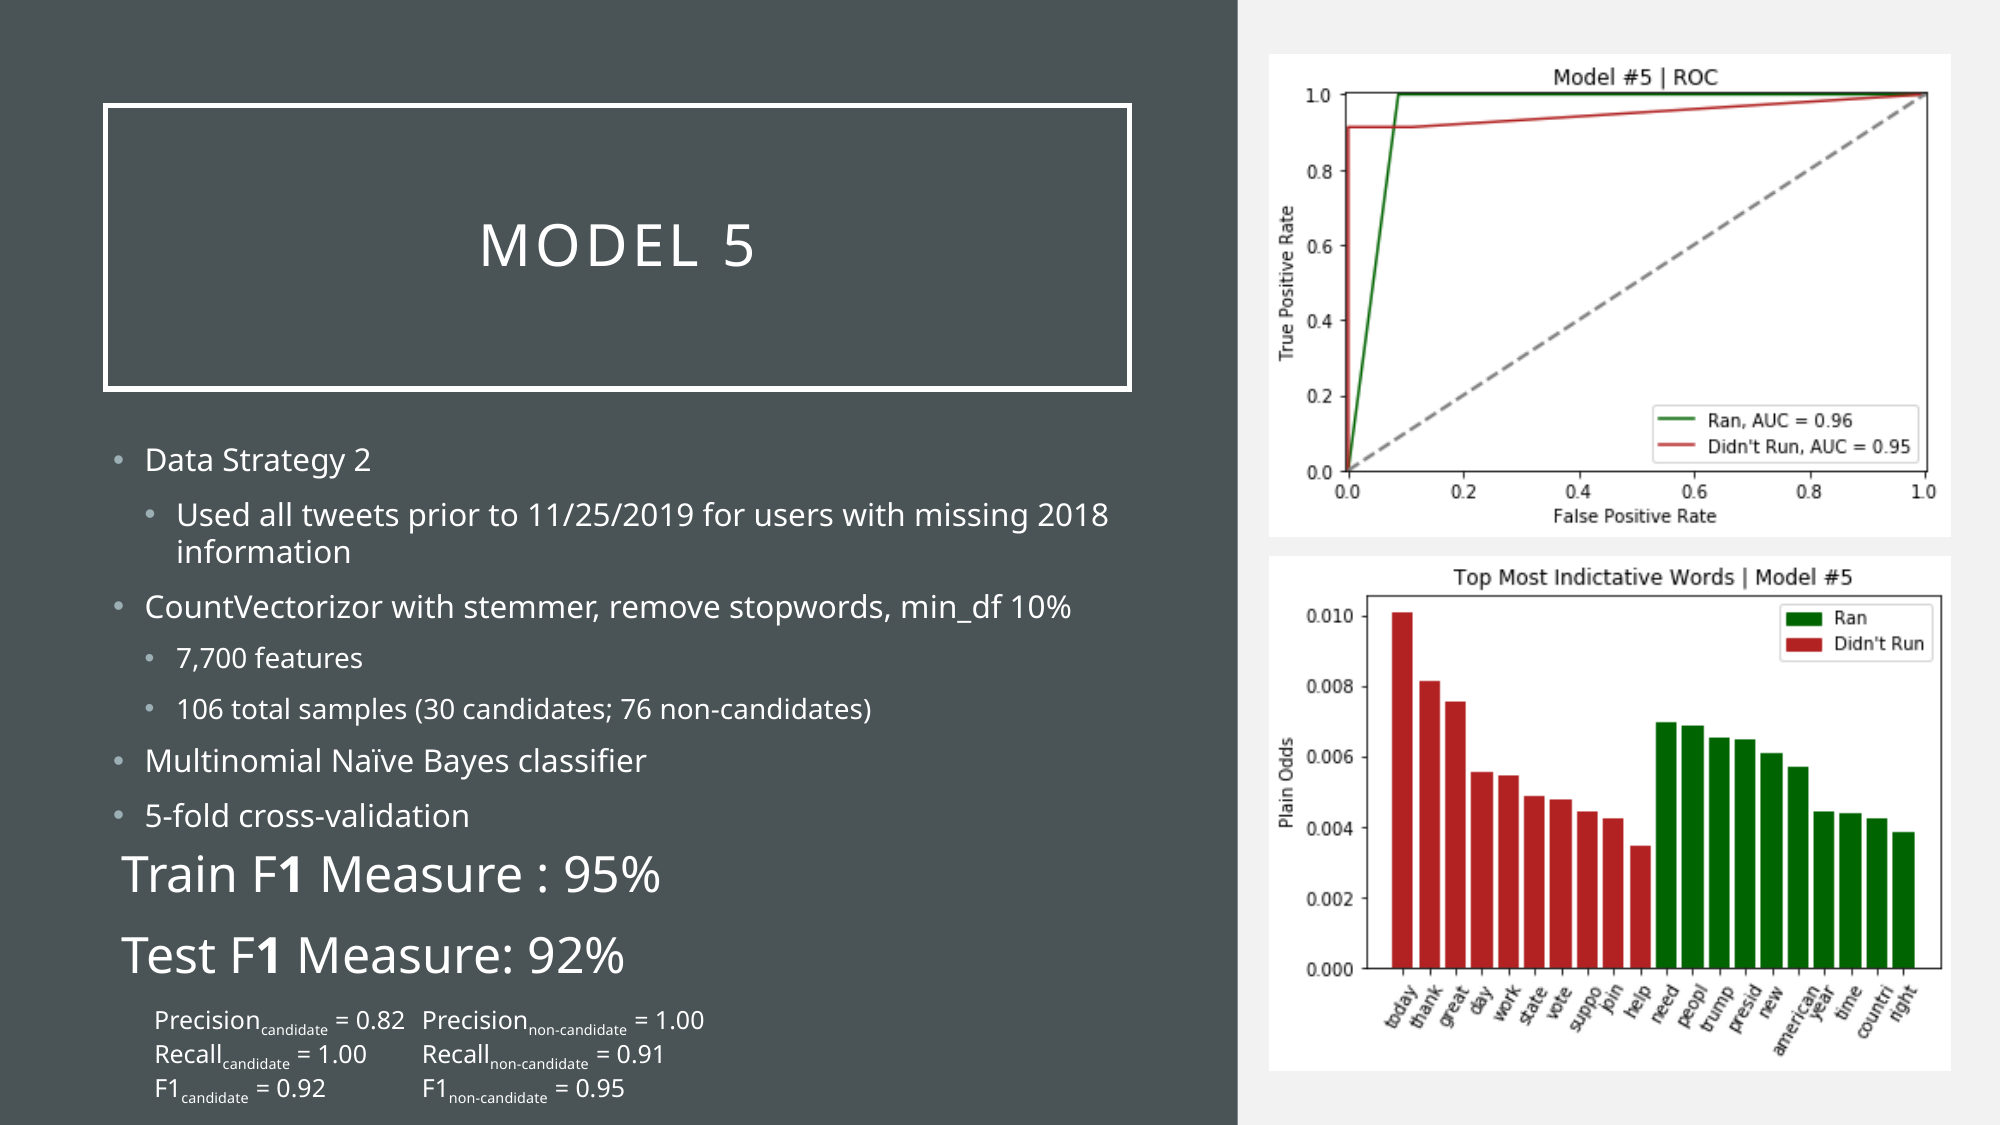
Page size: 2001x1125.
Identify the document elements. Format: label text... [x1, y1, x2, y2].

text_box Train F1 Measure : 95% Test F1 Measure: 92% Precisioncandidate = 0.82 Precisionnon-candidate = 1.00 Recallcandidate = 1.00 Recallnon-candidate = 0.91 F1candidate = 0.92 F1non-candidate = 0.95 [114, 835, 1124, 1114]
picture [1268, 53, 1952, 537]
picture [1268, 556, 1952, 1071]
text_box [0, 0, 1238, 1125]
title Model 5 [103, 103, 1132, 392]
text_box [1238, 0, 2000, 1125]
list Data Strategy 2 Used all tweets prior to 11/25/2019 for users with missing 2018 information CountVectorizor with stemmer, remove stopwords, min_df 10% 7,700 features 106 total samples (30 candidates; 76 non-candidates) Multinomial Naïve Bayes classifier 5-fold cross-validation [104, 432, 1149, 848]
